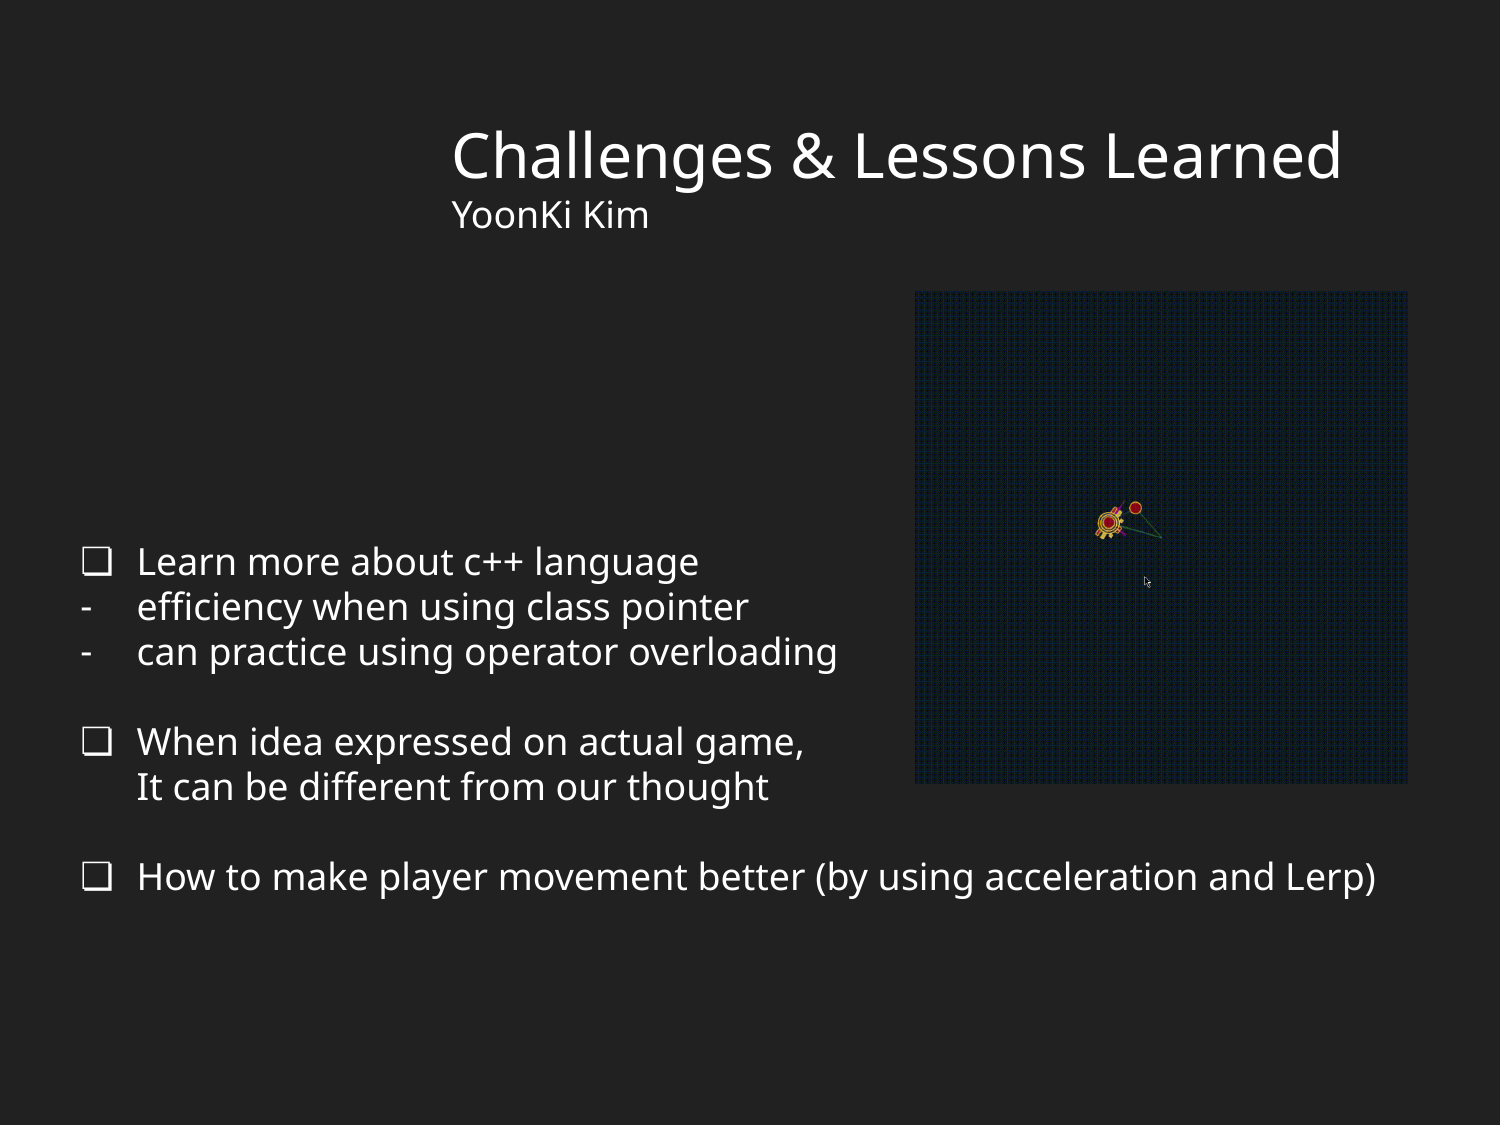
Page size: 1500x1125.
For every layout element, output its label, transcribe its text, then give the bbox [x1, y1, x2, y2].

picture [914, 291, 1408, 785]
text_box Learn more about c++ language efficiency when using class pointer can practice using operator overloading When idea expressed on actual game, It can be different from our thought How to make player movement better (by using acceleration and Lerp) [46, 432, 1428, 903]
text_box Challenges & Lessons Learned YoonKi Kim [436, 101, 1371, 227]
